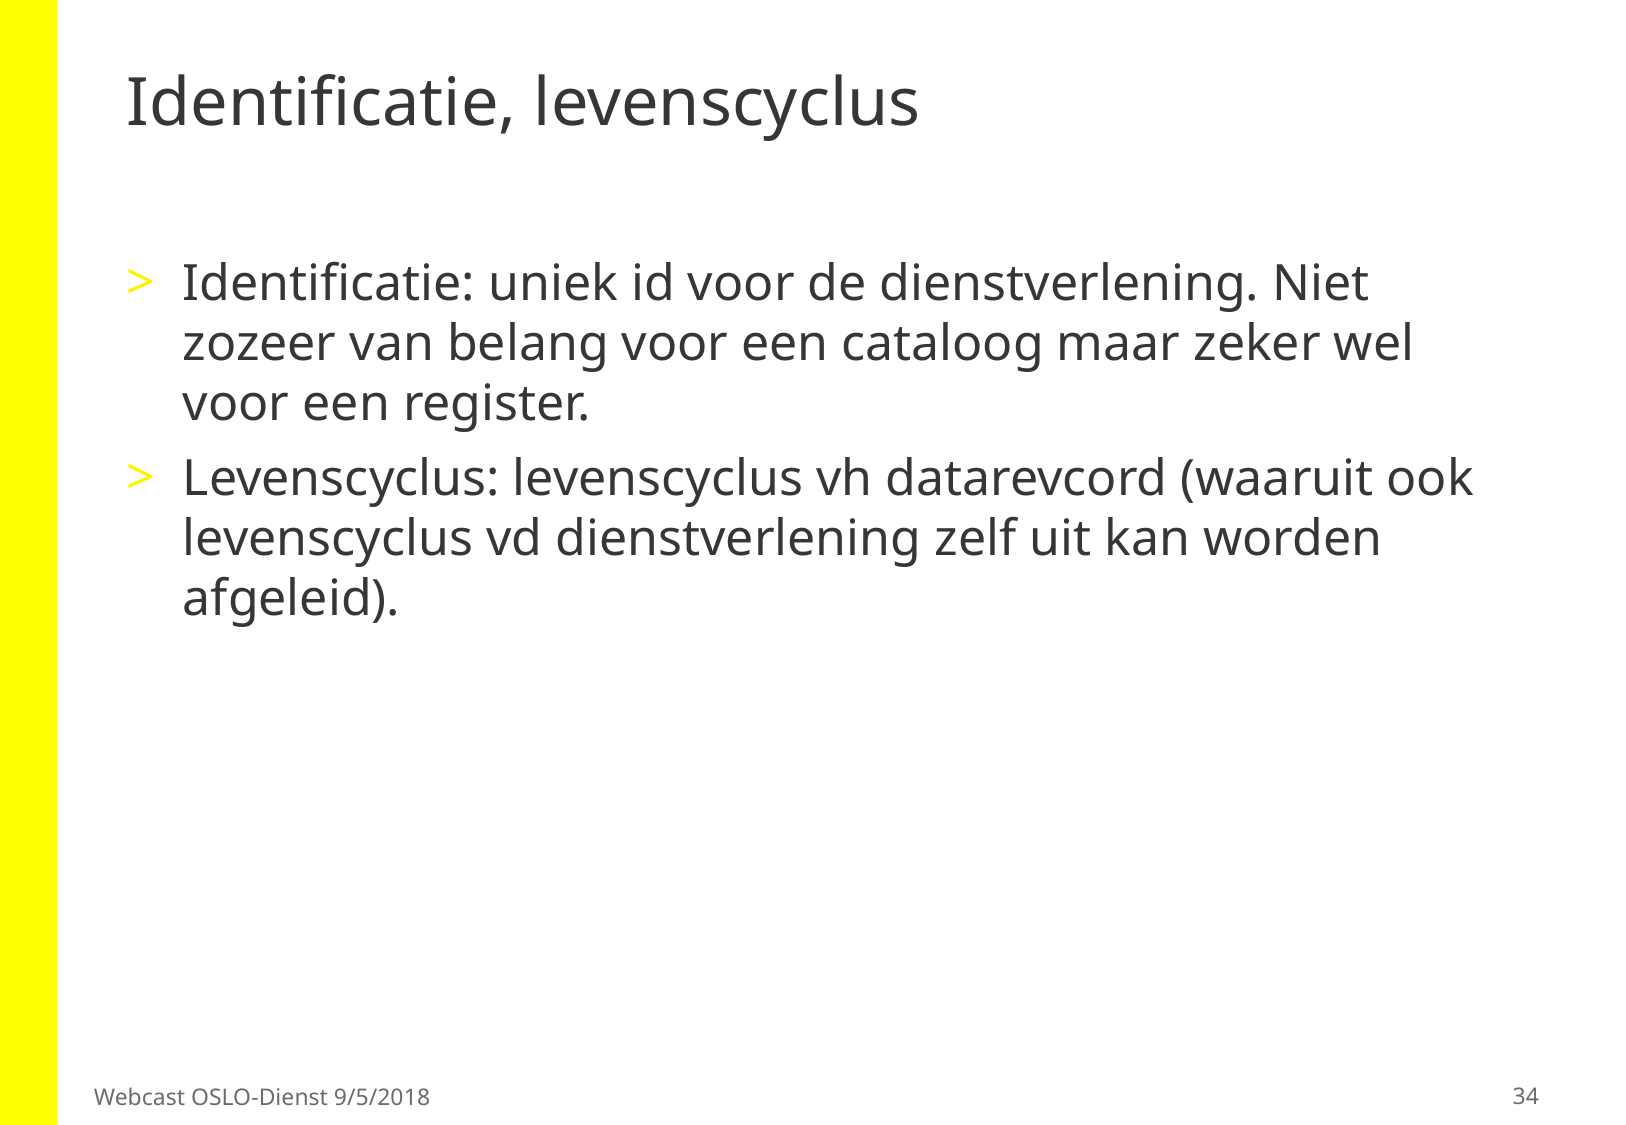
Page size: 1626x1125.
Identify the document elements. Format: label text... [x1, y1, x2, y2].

slide_number 34 [1424, 1075, 1548, 1120]
title Identificatie, levenscyclus [111, 59, 1514, 222]
footer Webcast OSLO-Dienst 9/5/2018 [78, 1083, 1077, 1113]
list Identificatie: uniek id voor de dienstverlening. Niet zozeer van belang voor een cataloog maar zeker wel voor een register. Levenscyclus: levenscyclus vh datarevcord (waaruit ook levenscyclus vd dienstverlening zelf uit kan worden afgeleid). [111, 243, 1514, 1063]
